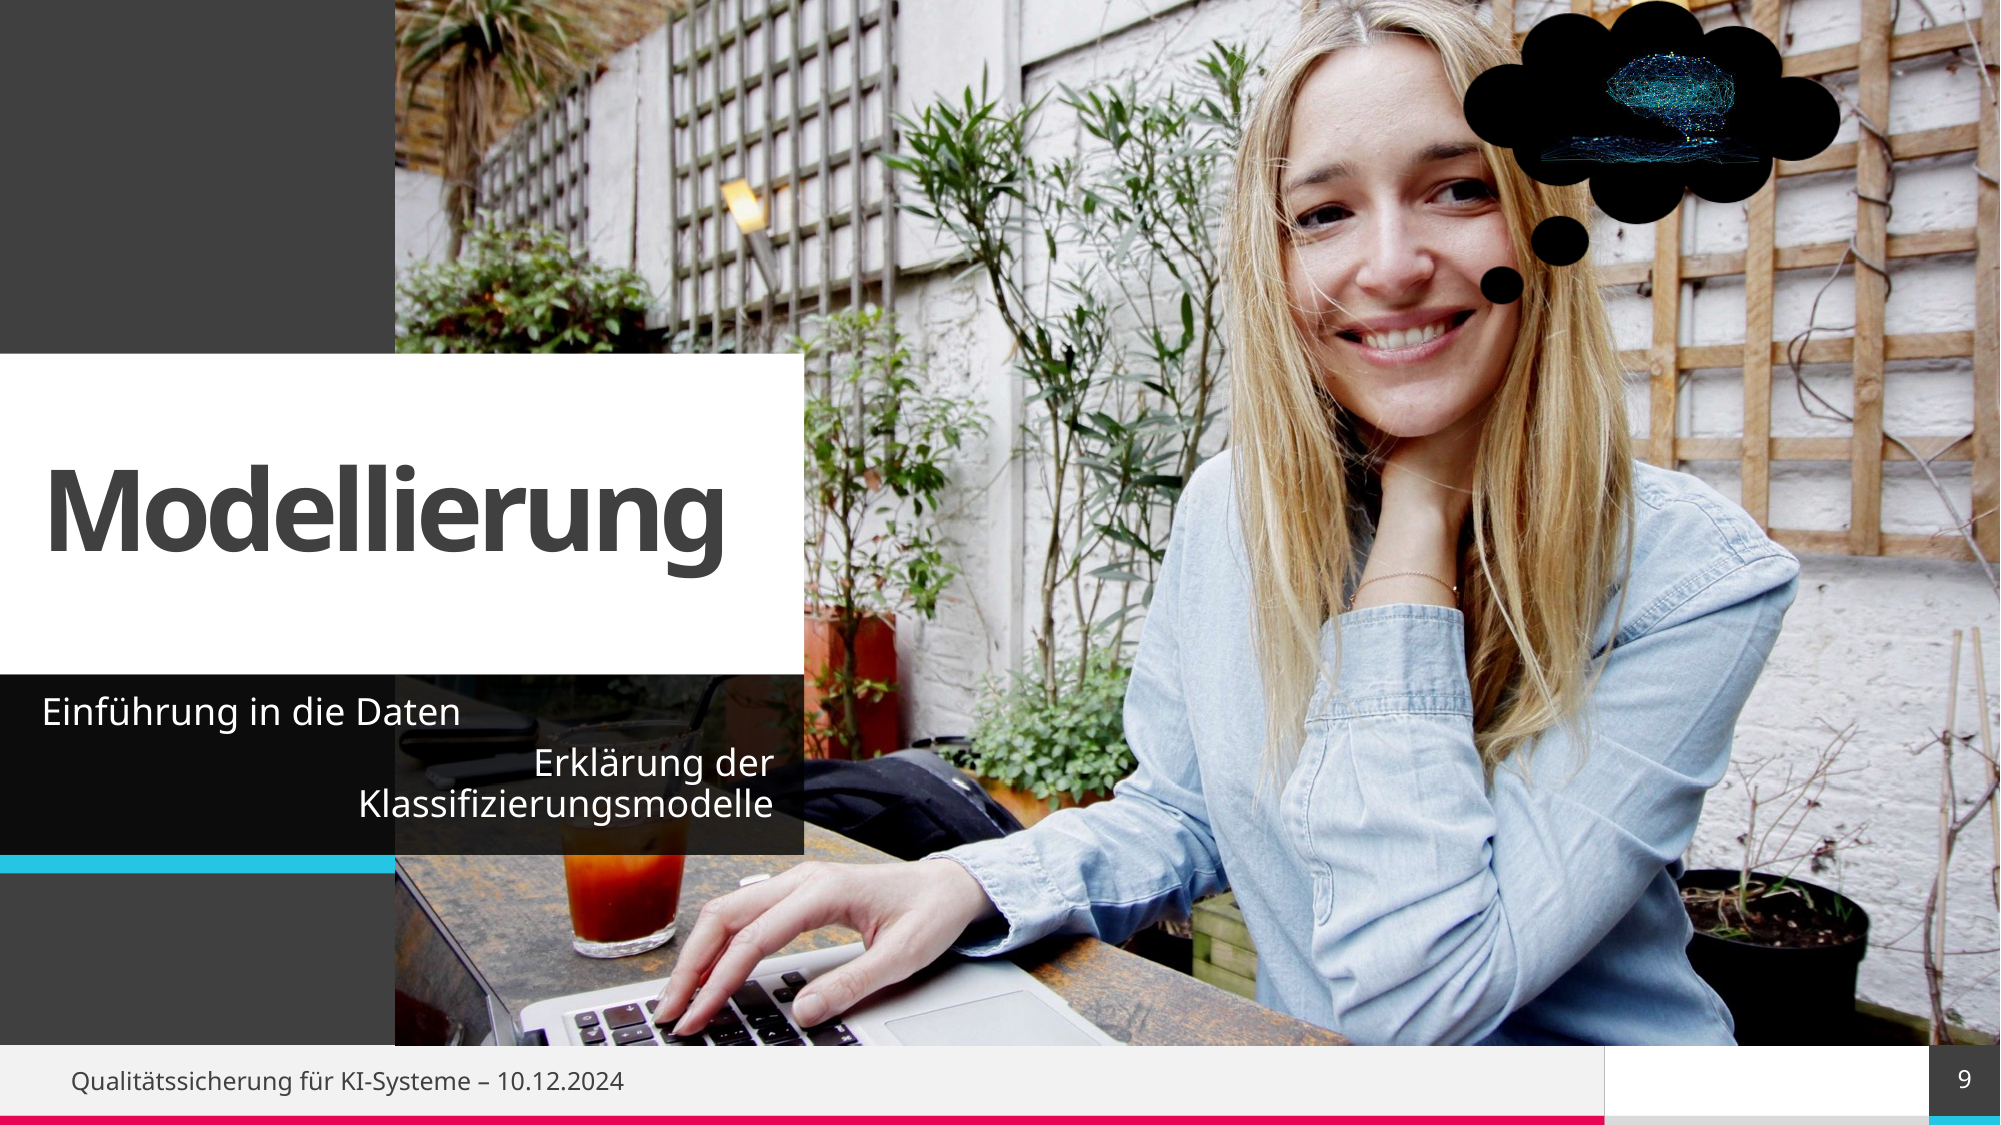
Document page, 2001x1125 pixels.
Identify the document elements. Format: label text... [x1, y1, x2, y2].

footer Qualitätssicherung für KI-Systeme – 10.12.2024 [70, 1056, 1000, 1105]
title Modellierung [0, 353, 395, 674]
slide_number 9 [1929, 1046, 2000, 1116]
list Einführung in die Daten Erklärung der Klassifizierungsmodelle [0, 674, 395, 855]
picture [395, 0, 2000, 1046]
